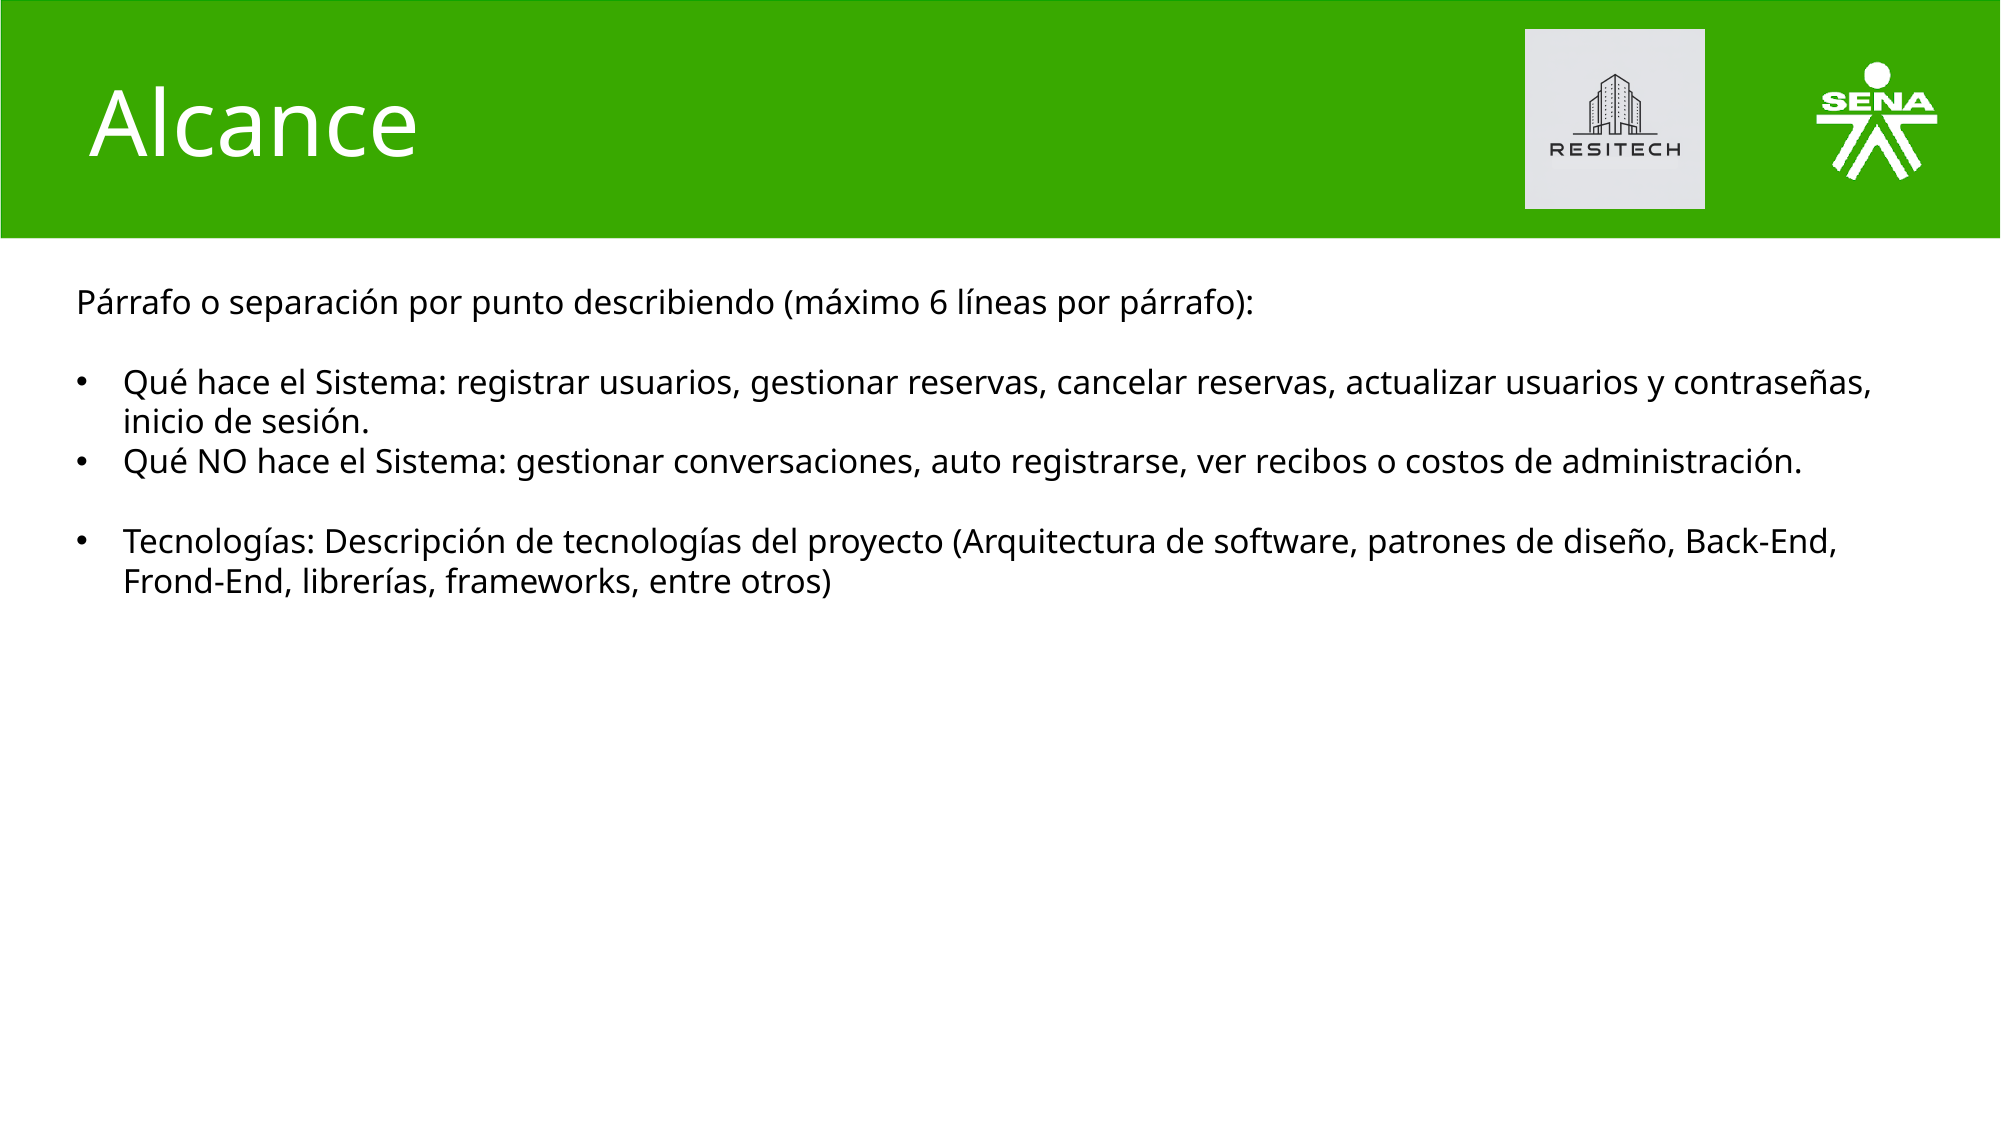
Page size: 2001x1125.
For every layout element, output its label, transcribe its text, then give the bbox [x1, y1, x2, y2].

title Alcance [74, 18, 1800, 236]
text_box Párrafo o separación por punto describiendo (máximo 6 líneas por párrafo): Qué hace el Sistema: registrar usuarios, gestionar reservas, cancelar reservas, actualizar usuarios y contraseñas, inicio de sesión. Qué NO hace el Sistema: gestionar conversaciones, auto registrarse, ver recibos o costos de administración. Tecnologías: Descripción de tecnologías del proyecto (Arquitectura de software, patrones de diseño, Back-End, Frond-End, librerías, frameworks, entre otros) [61, 273, 1939, 688]
picture [0, 0, 2001, 1125]
